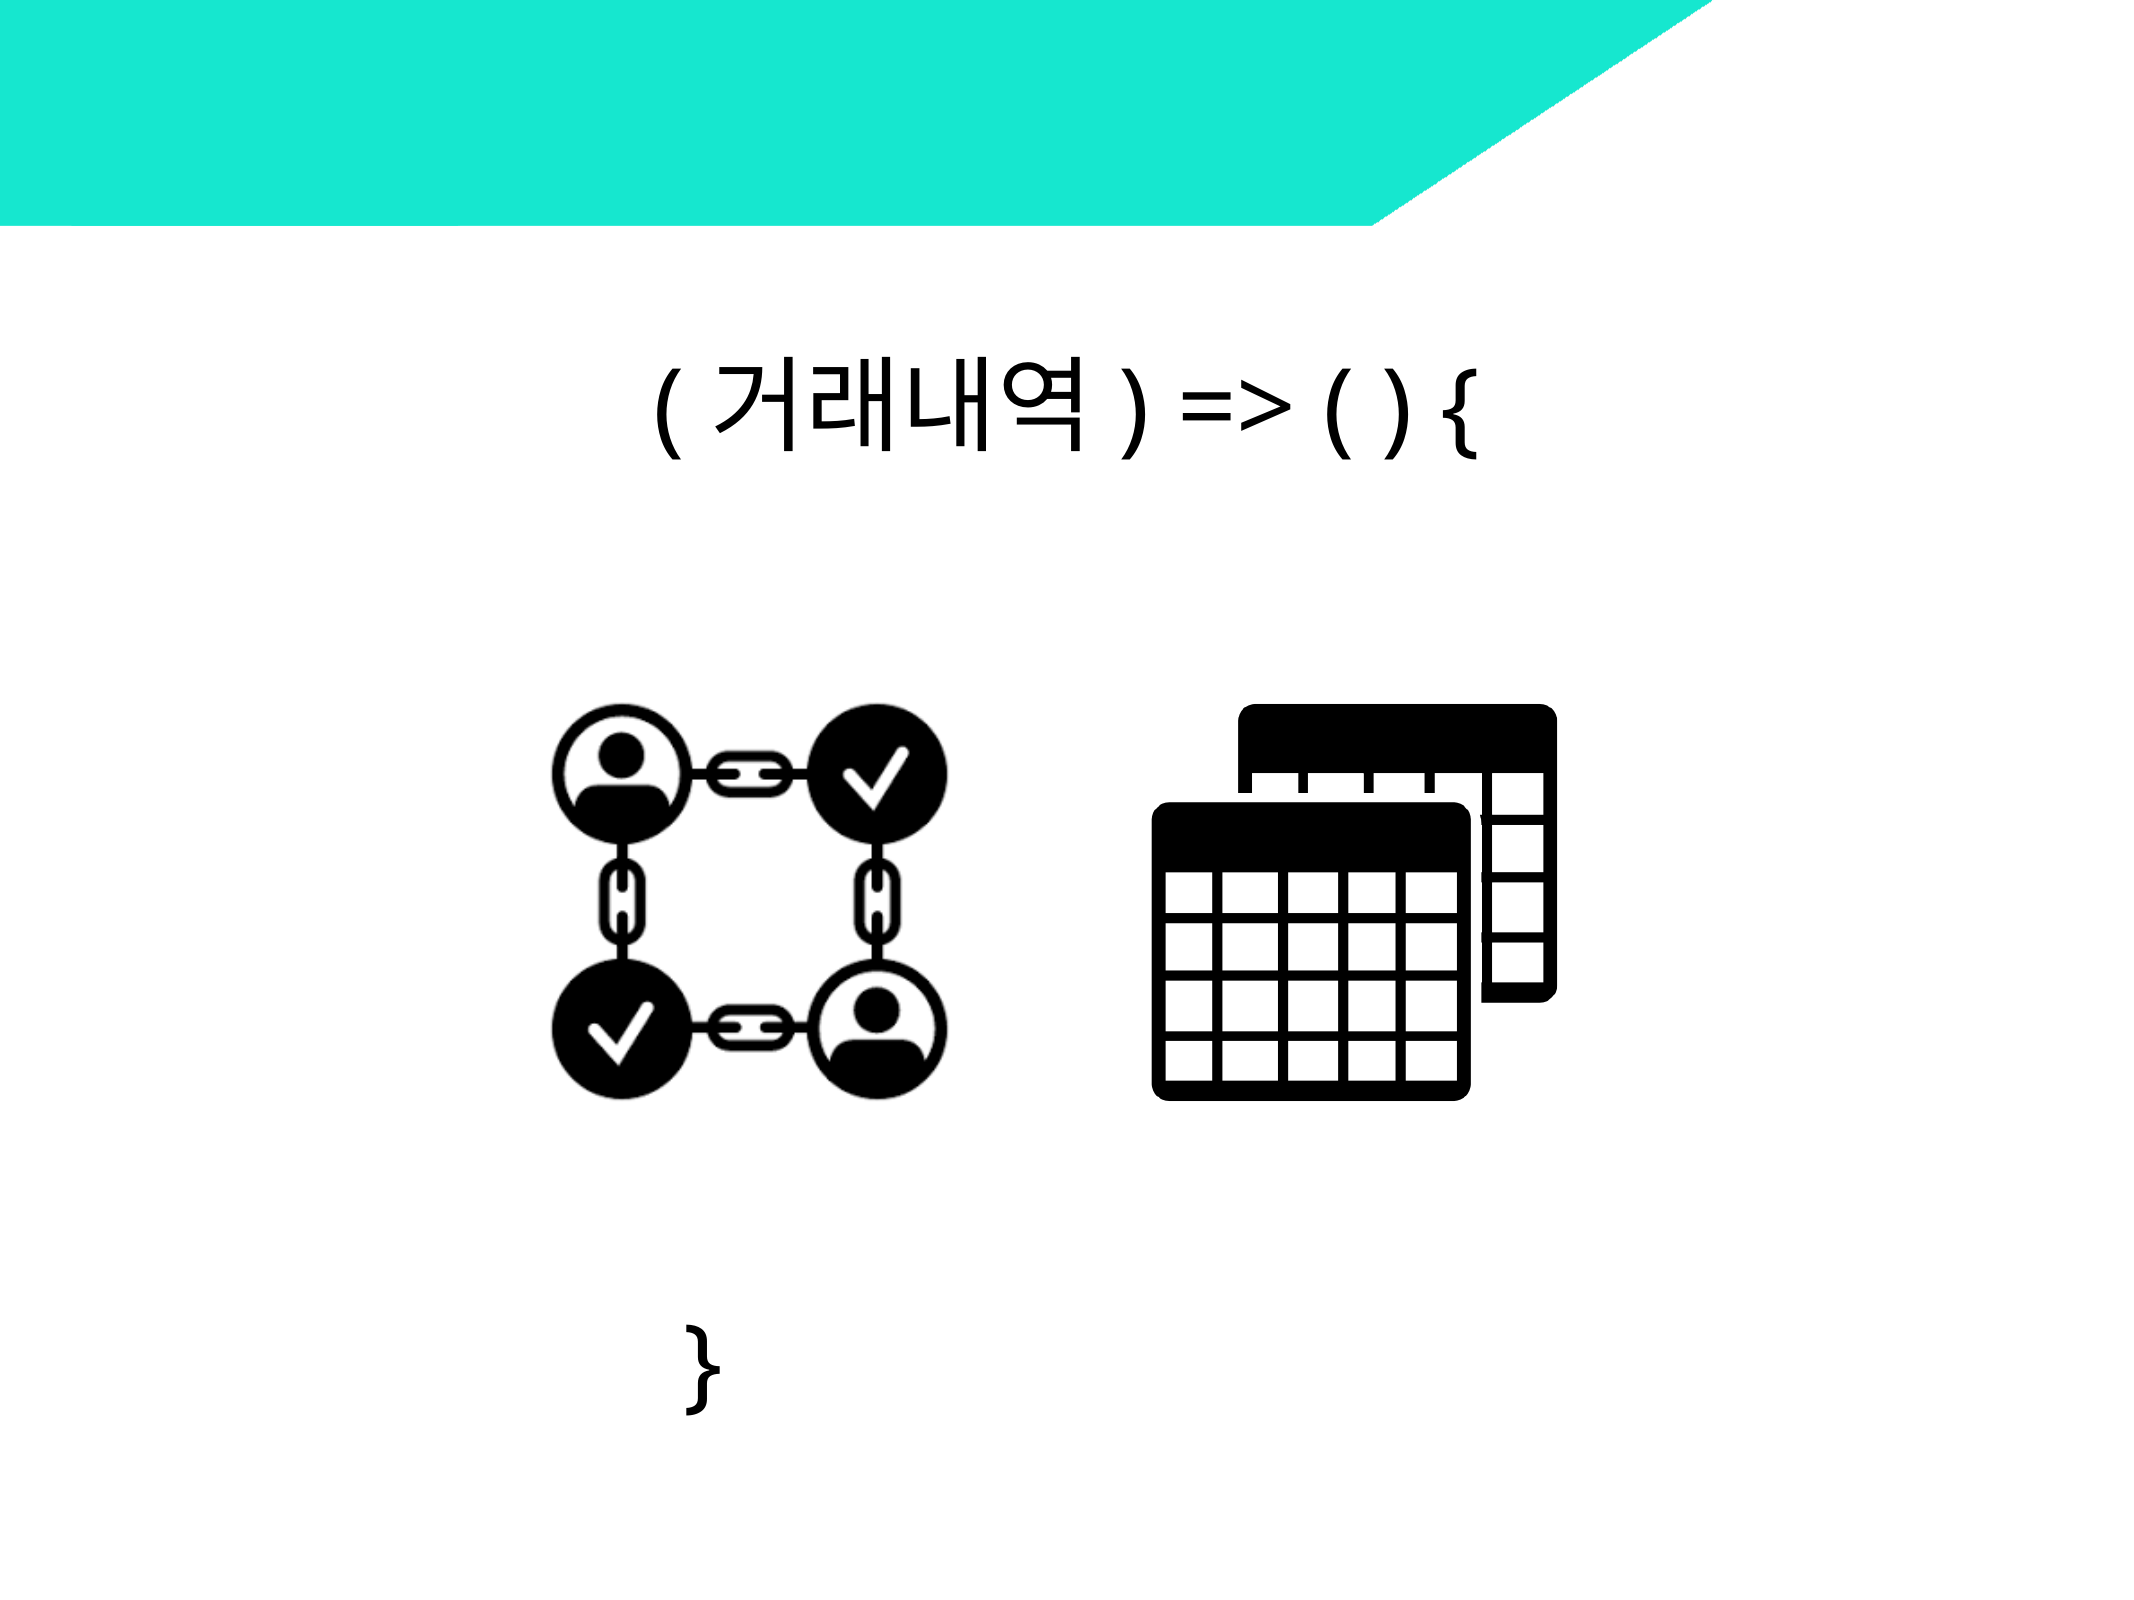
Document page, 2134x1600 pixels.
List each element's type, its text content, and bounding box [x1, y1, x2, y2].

text_box (거래내역) => ( ) { [645, 330, 1488, 473]
picture [0, 0, 1715, 226]
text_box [548, 671, 1585, 1133]
text_box } [675, 1287, 732, 1429]
